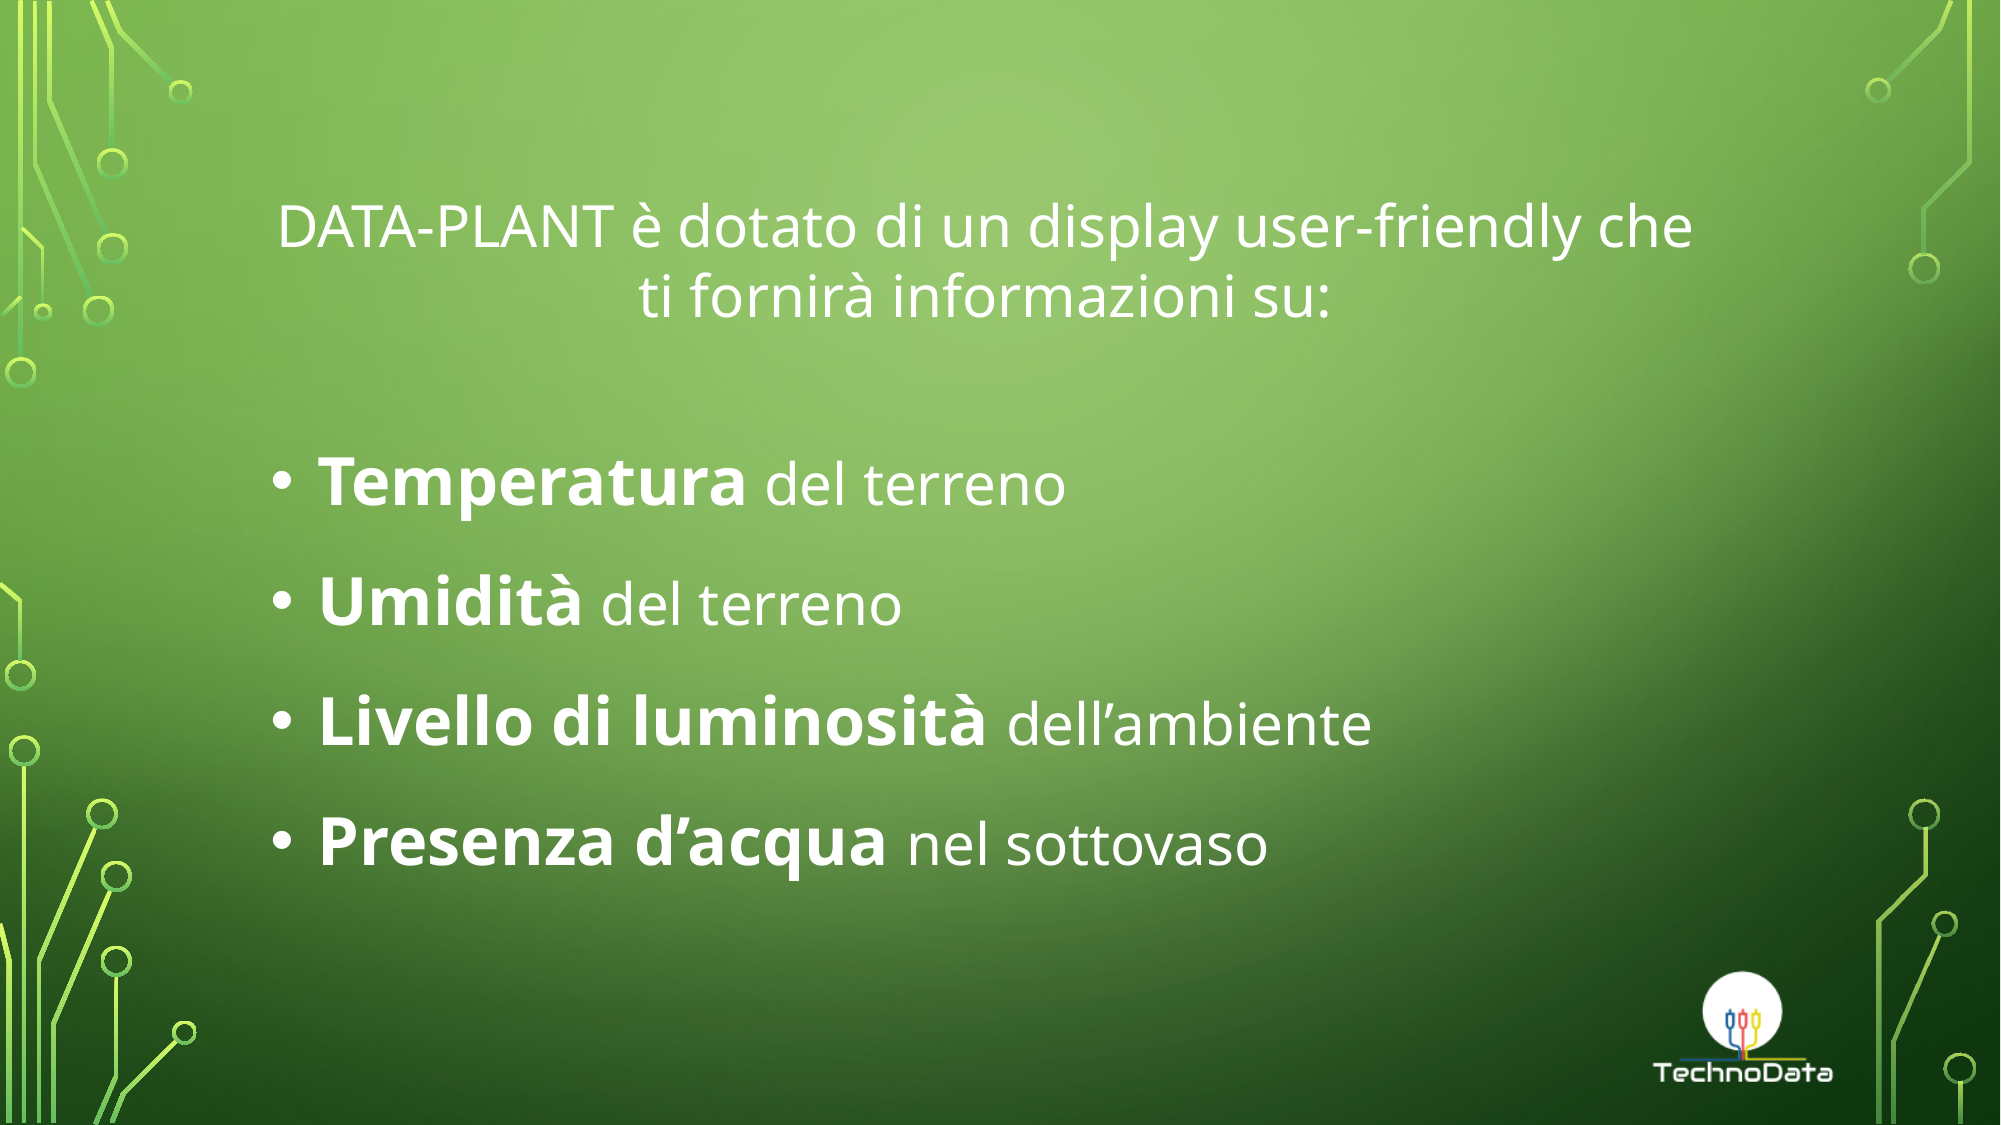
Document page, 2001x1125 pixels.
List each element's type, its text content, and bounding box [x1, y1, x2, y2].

text_box DATA-PLANT è dotato di un display user-friendly che ti fornirà informazioni su: Temperatura del terreno Umidità del terreno Livello di luminosità dell’ambiente Presenza d’acqua nel sottovaso [255, 181, 1716, 887]
picture [1622, 907, 1875, 1125]
